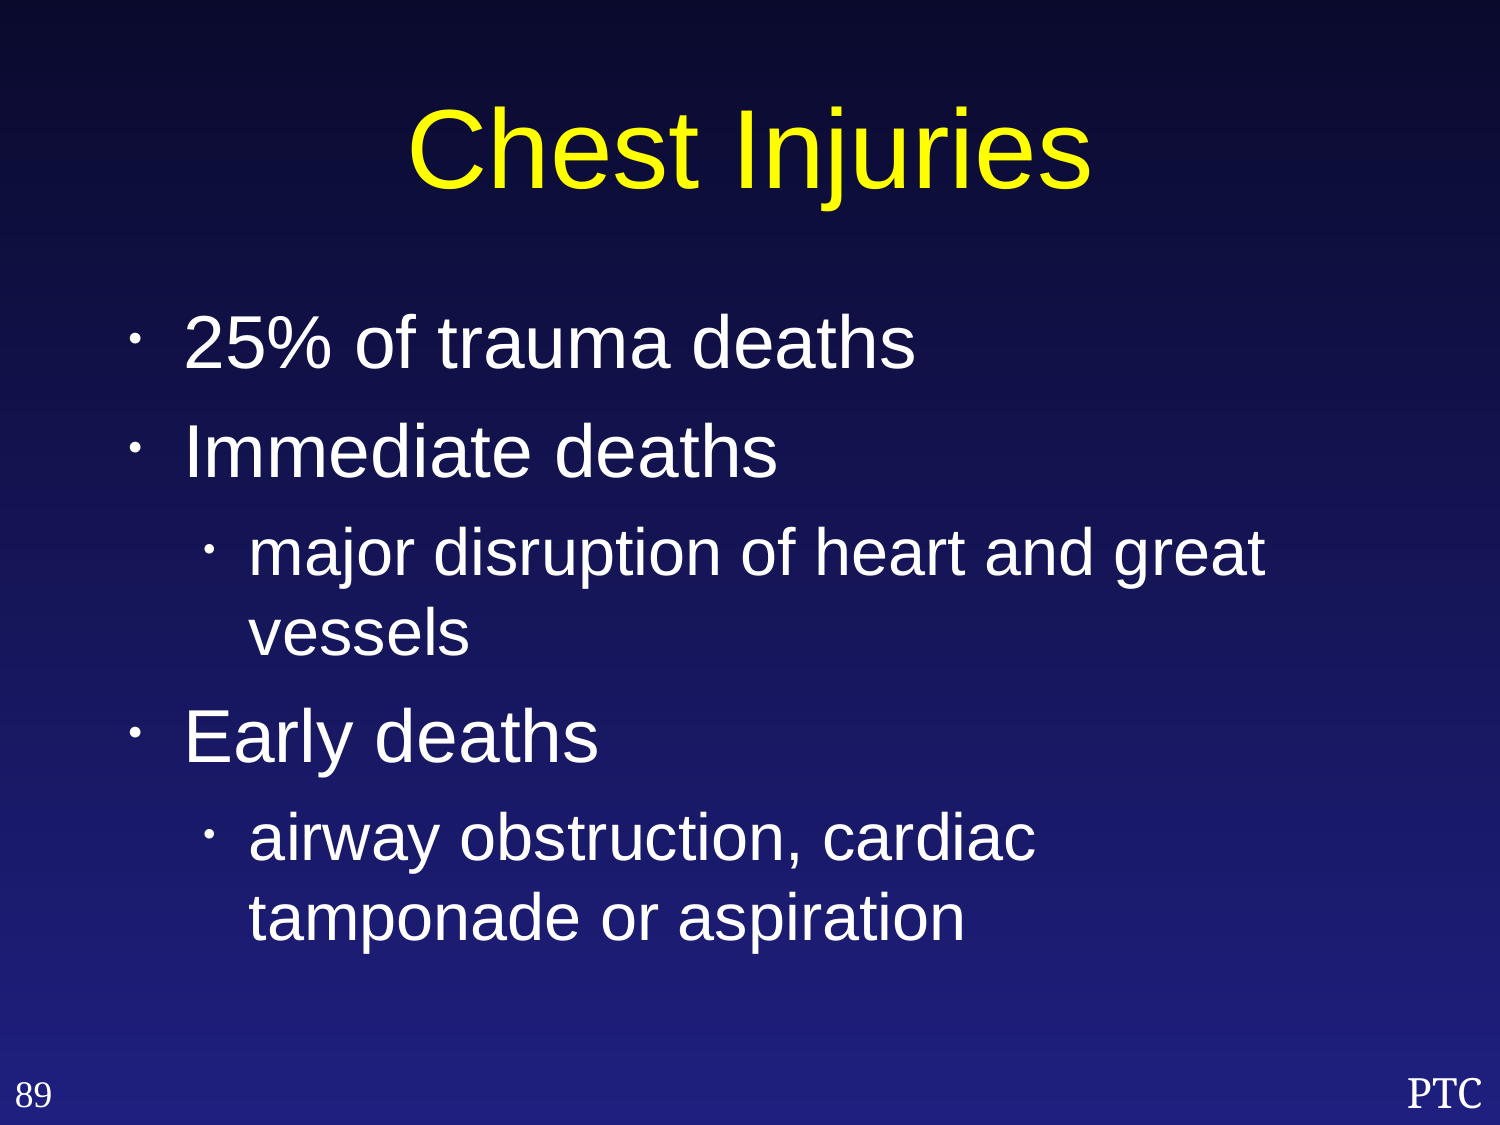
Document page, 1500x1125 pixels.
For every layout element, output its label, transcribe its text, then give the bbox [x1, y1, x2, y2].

text_box 25% of trauma deaths Immediate deaths major disruption of heart and great vessels Early deaths airway obstruction, cardiac tamponade or aspiration [112, 286, 1388, 1012]
text_box 89 [0, 1061, 68, 1123]
text_box Chest Injuries [112, 30, 1388, 256]
